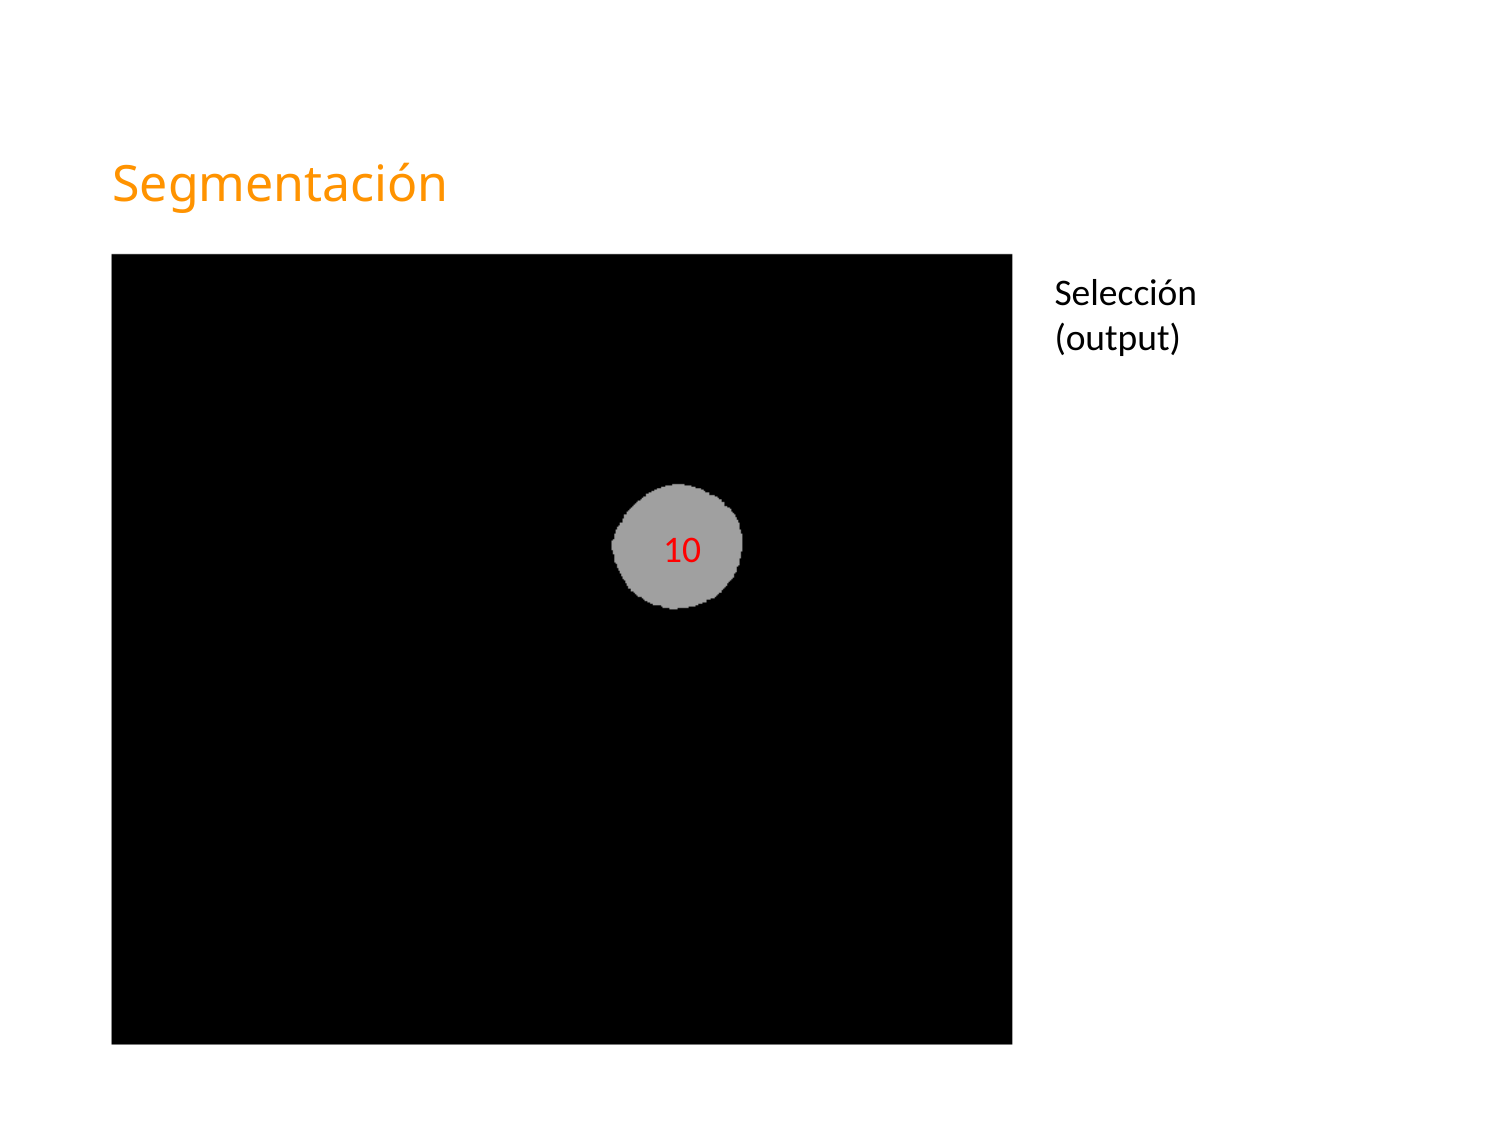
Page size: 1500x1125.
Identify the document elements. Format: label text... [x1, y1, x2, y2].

text_box Selección (output) [1039, 260, 1213, 366]
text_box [213, 319, 940, 977]
picture [97, 246, 1029, 1065]
text_box Segmentación [97, 143, 1446, 279]
